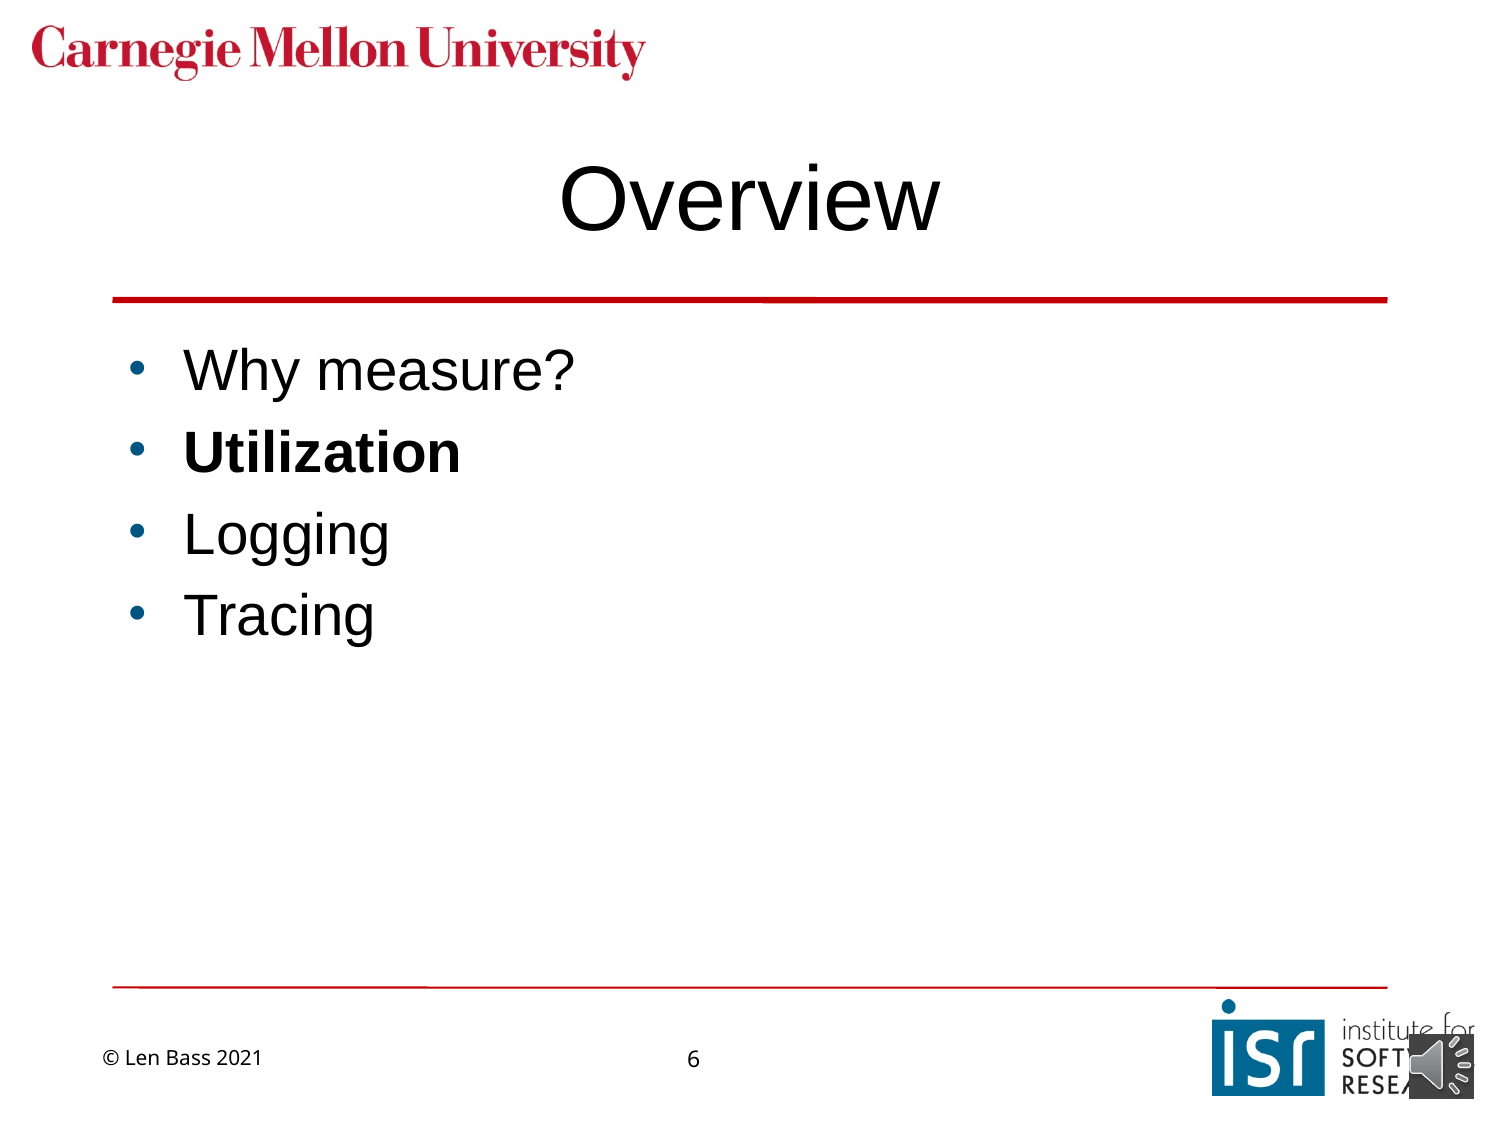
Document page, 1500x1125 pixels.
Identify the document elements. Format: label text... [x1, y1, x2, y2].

title Overview [112, 99, 1388, 288]
picture [1212, 999, 1476, 1101]
picture [32, 25, 646, 81]
picture [1225, 1031, 1233, 1086]
picture [1293, 1031, 1314, 1086]
picture [1247, 1030, 1280, 1087]
list Why measure? Utilization Logging Tracing [112, 324, 1388, 988]
